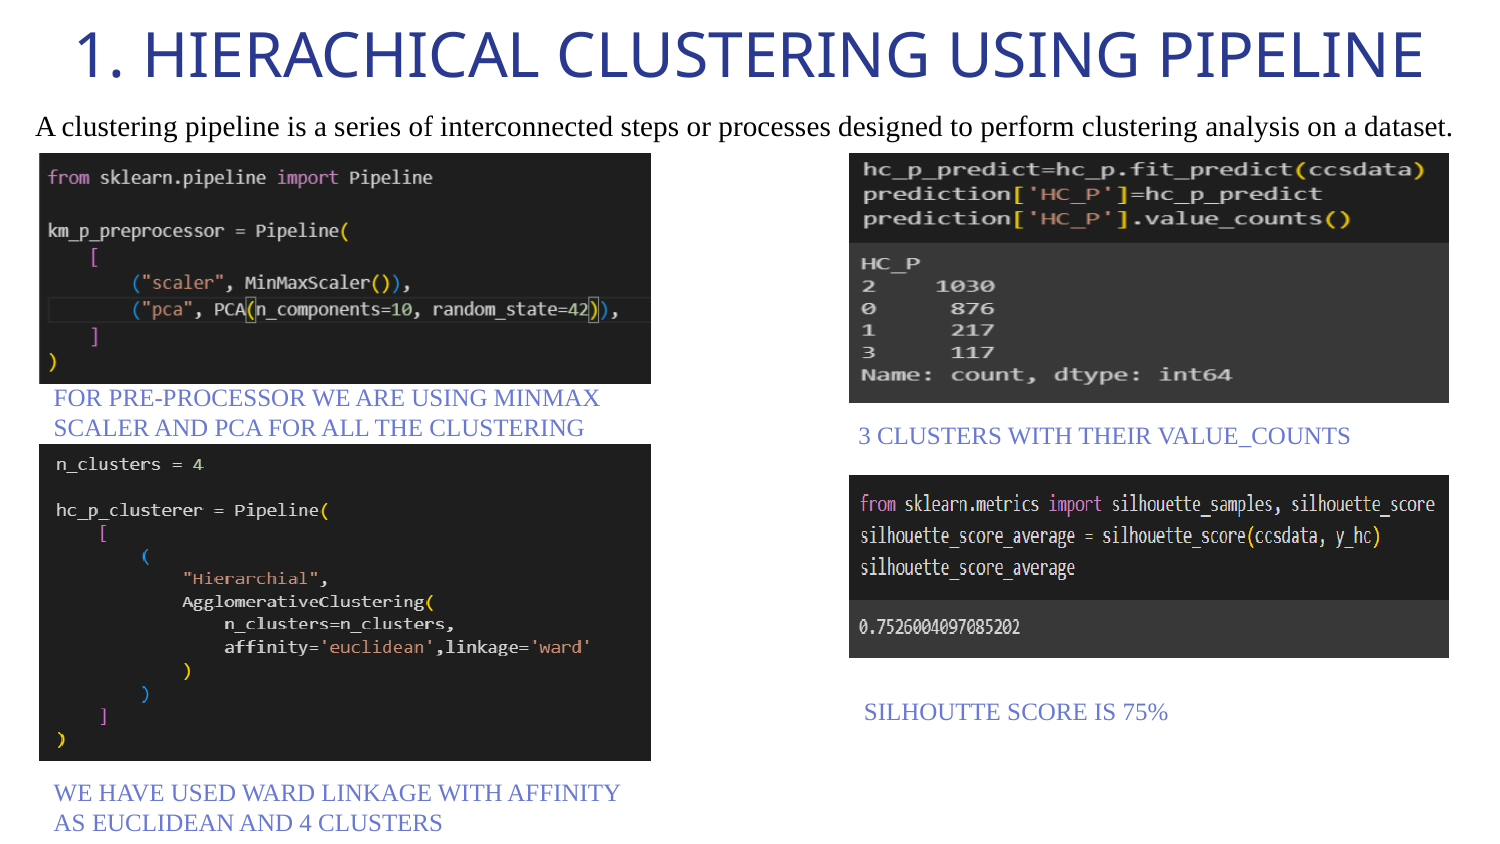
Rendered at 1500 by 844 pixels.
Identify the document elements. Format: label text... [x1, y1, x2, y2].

picture [849, 474, 1450, 659]
picture [38, 444, 651, 762]
picture [849, 153, 1450, 403]
text_box SILHOUTTE SCORE IS 75% [849, 687, 1449, 733]
text_box FOR PRE-PROCESSOR WE ARE USING MINMAX SCALER AND PCA FOR ALL THE CLUSTERING [39, 391, 651, 444]
picture [38, 153, 651, 385]
text_box 3 CLUSTERS WITH THEIR VALUE_COUNTS [837, 411, 1449, 457]
text_box WE HAVE USED WARD LINKAGE WITH AFFINITY AS EUCLIDEAN AND 4 CLUSTERS [39, 769, 651, 844]
text_box A clustering pipeline is a series of interconnected steps or processes designed to perform clustering analysis on a dataset. [20, 99, 1480, 150]
title 1. HIERACHICAL CLUSTERING USING PIPELINE [51, 0, 1449, 99]
